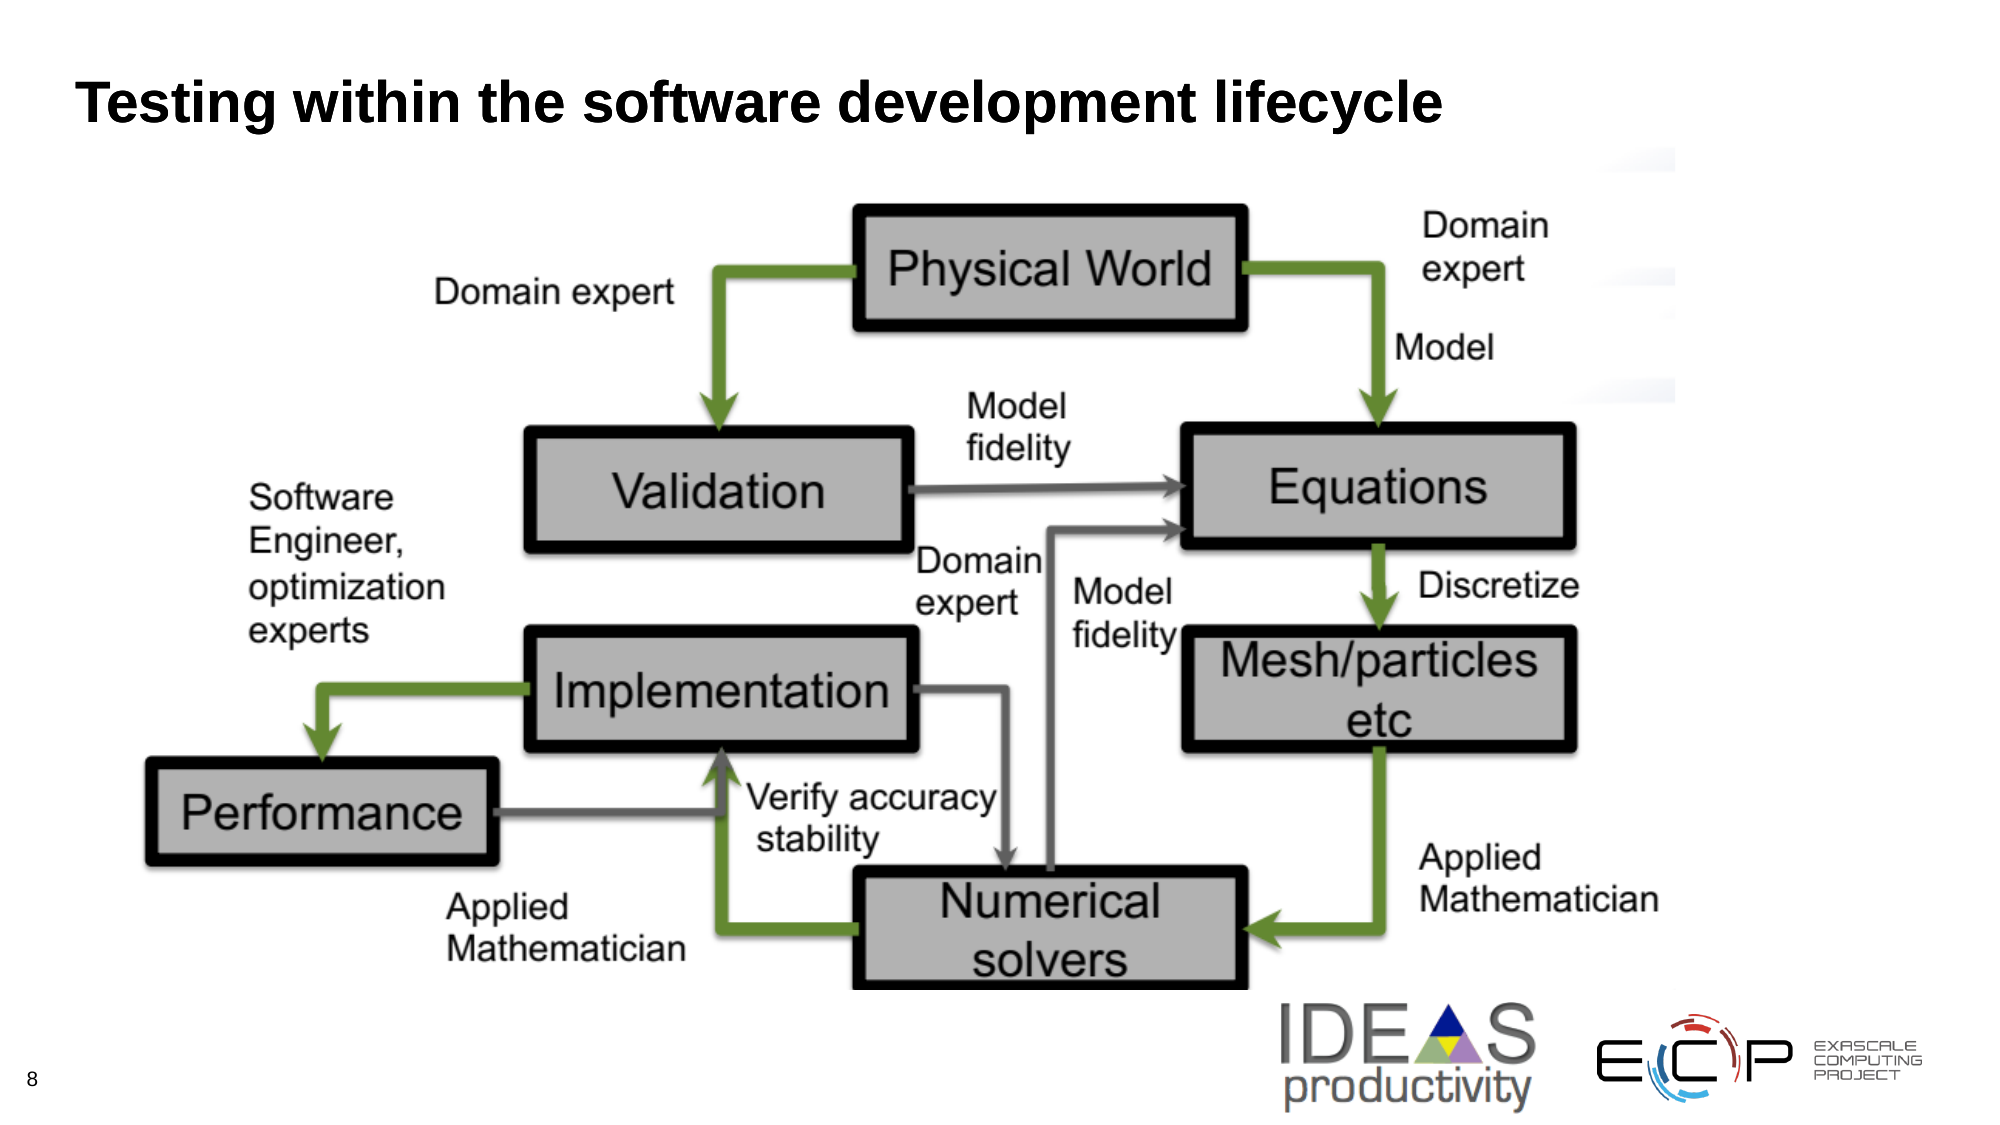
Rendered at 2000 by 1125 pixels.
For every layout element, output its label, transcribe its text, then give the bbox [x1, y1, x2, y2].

picture [1597, 1014, 1922, 1103]
picture [1280, 1002, 1537, 1114]
text_box Testing within the software development lifecycle [59, 67, 1926, 218]
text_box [123, 142, 1676, 998]
